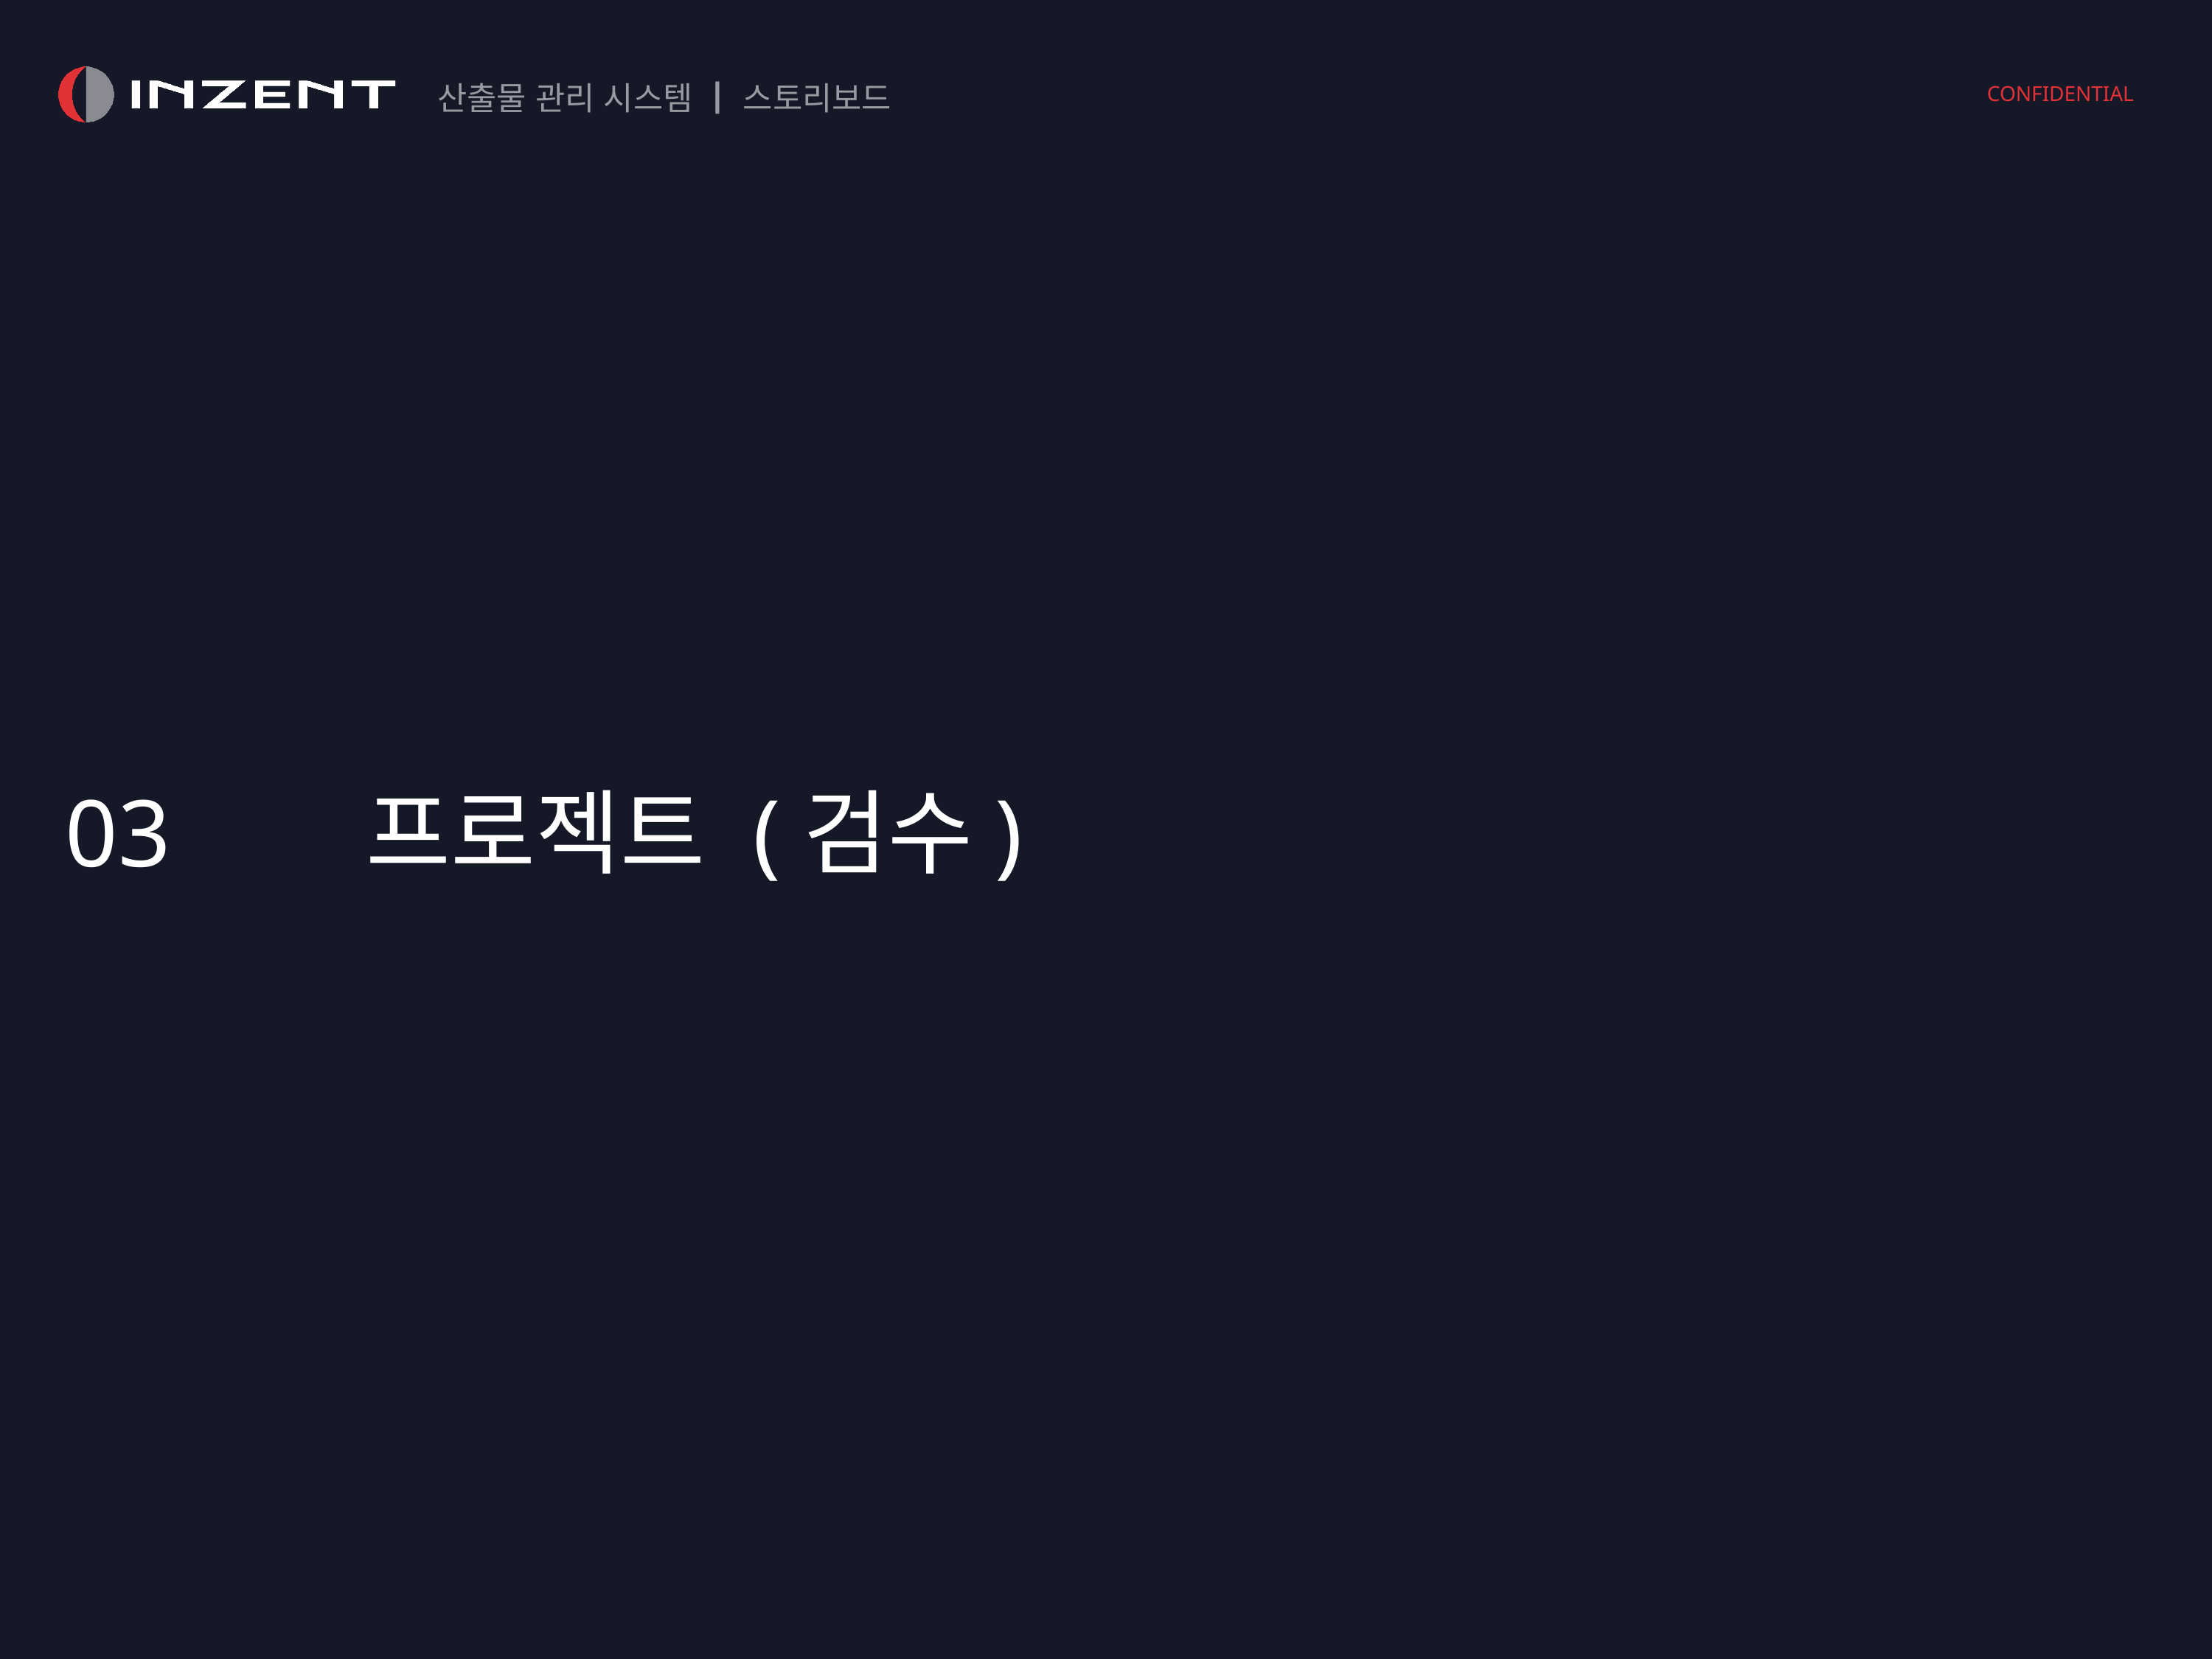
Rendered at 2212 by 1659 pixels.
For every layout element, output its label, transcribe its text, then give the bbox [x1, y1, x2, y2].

text_box 03 [60, 769, 224, 890]
picture [2, 10, 451, 178]
text_box 프로젝트 (검수) [361, 769, 2152, 890]
